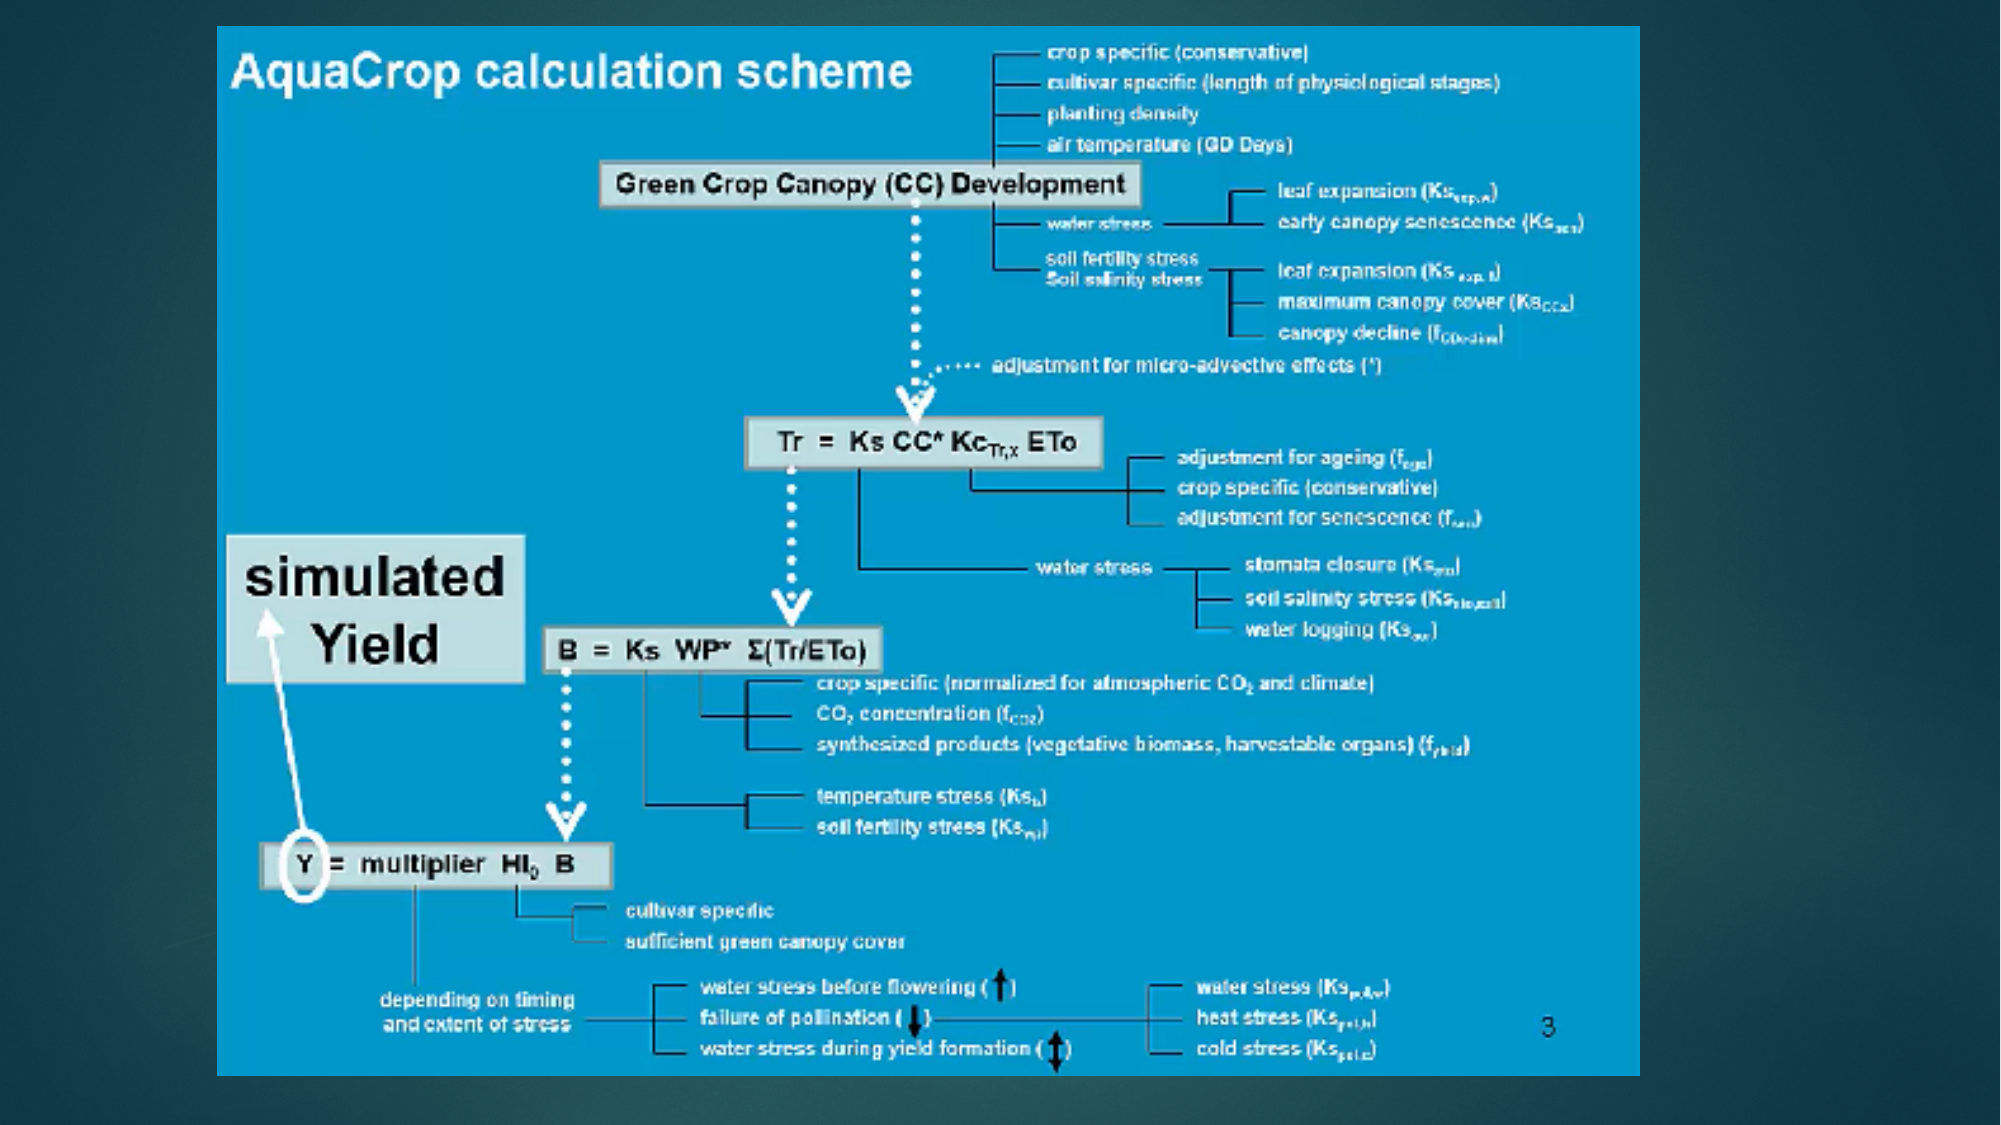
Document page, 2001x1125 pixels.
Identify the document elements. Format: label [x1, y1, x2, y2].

list [217, 25, 1640, 1076]
